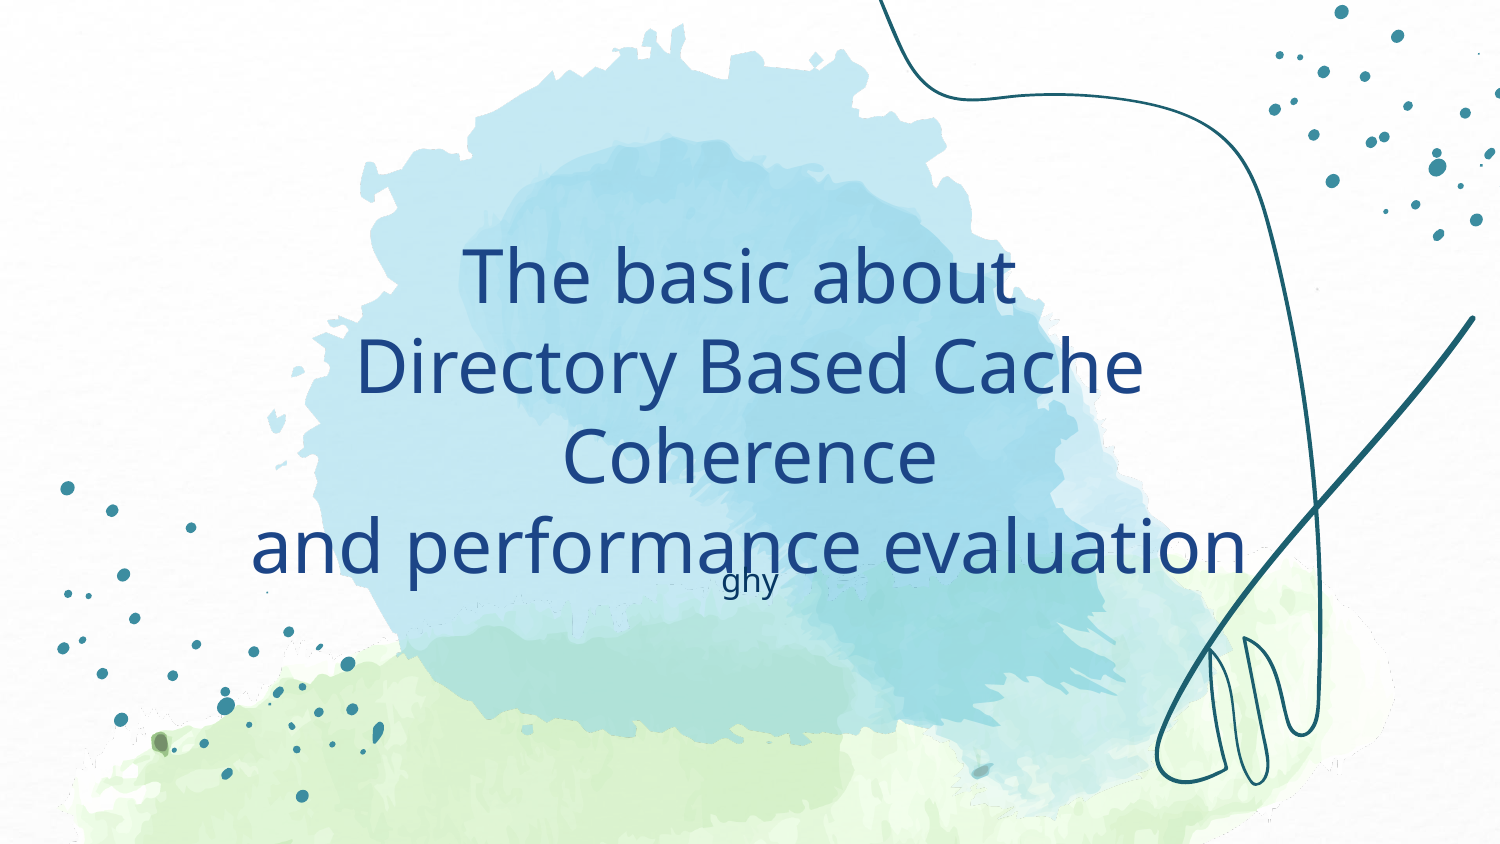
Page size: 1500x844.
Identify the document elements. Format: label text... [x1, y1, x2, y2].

picture [1211, 516, 1318, 783]
picture [0, 0, 1500, 844]
picture [1159, 653, 1224, 780]
subtitle ghy [683, 543, 817, 616]
title The basic about Directory Based Cache Coherence and performance evaluation [216, 343, 1284, 474]
